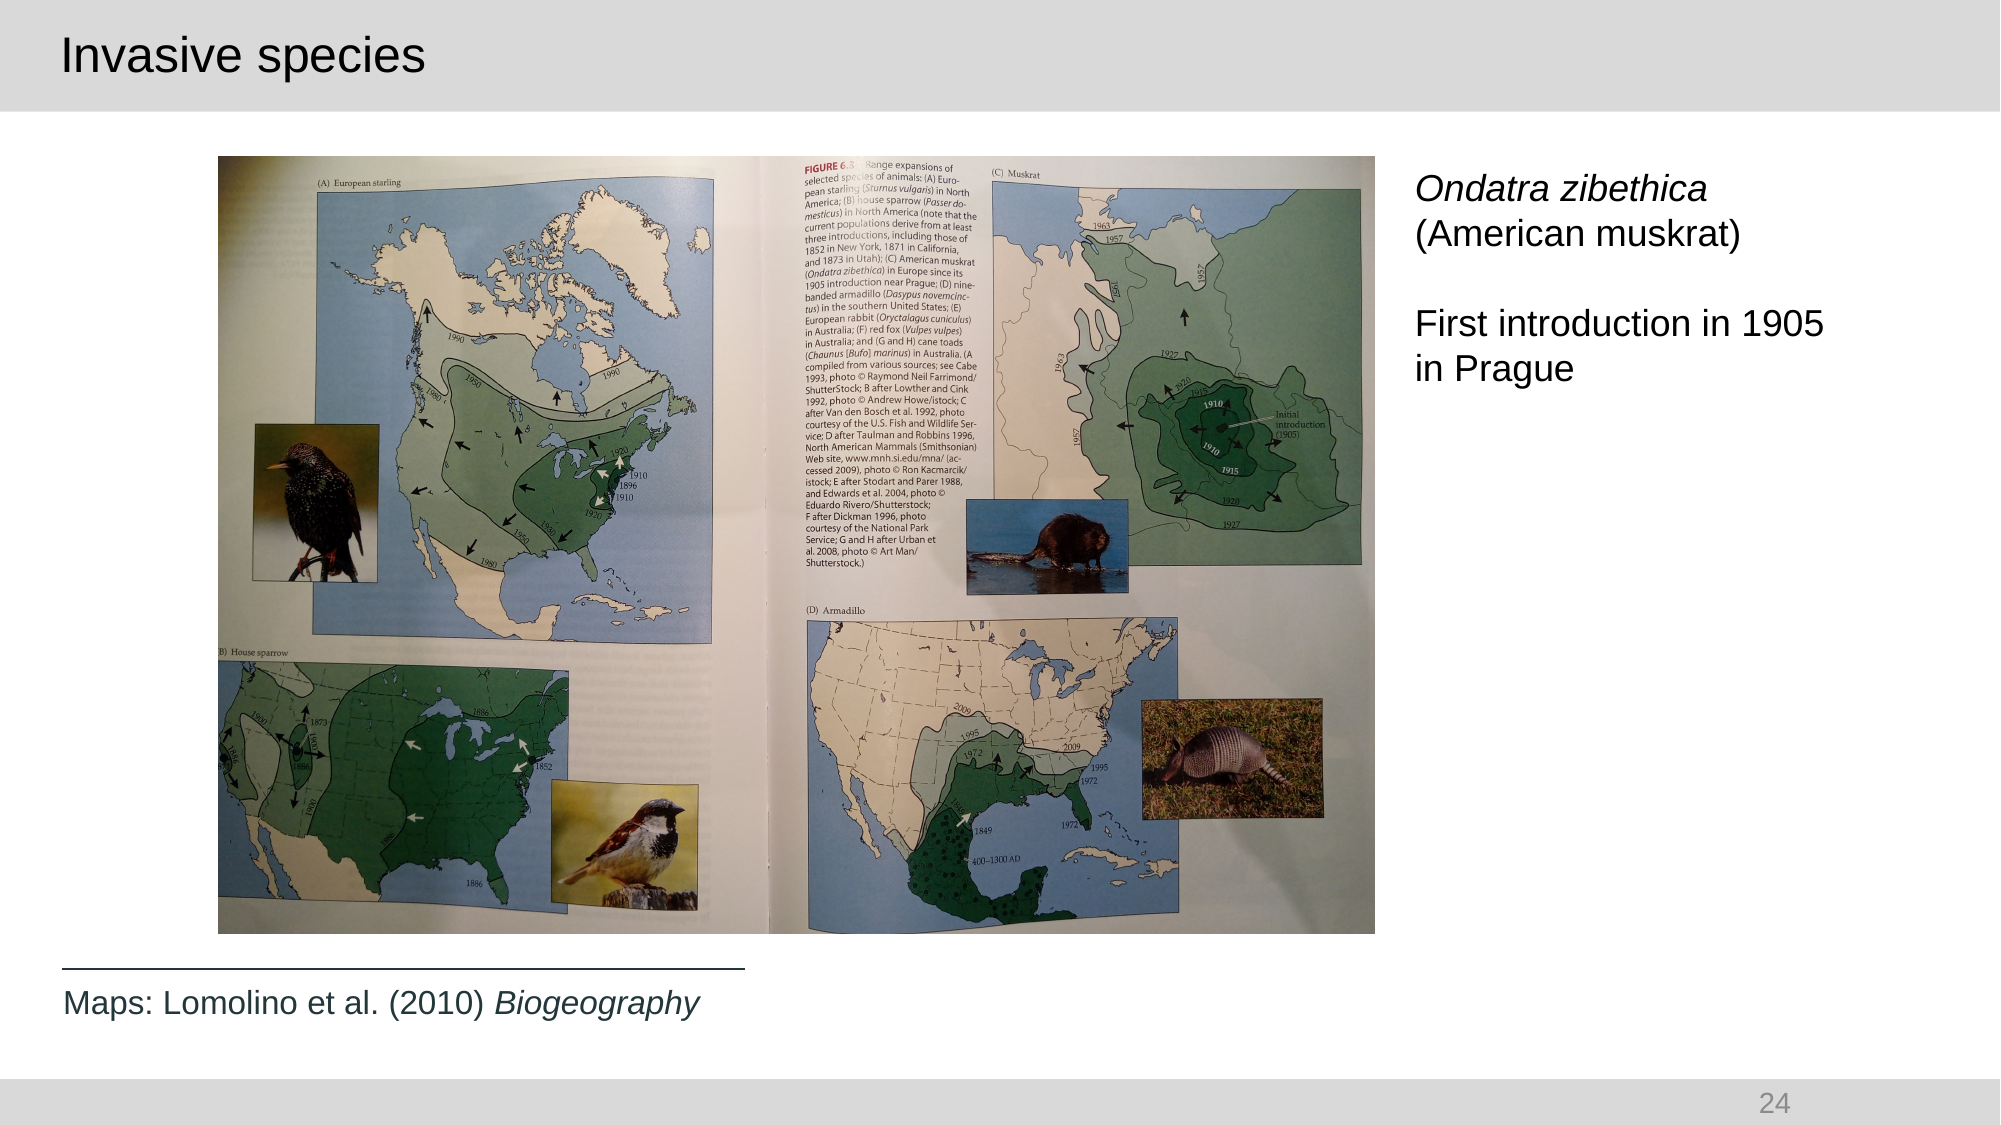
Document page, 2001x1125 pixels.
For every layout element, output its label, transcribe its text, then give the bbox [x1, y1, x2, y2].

text_box Ondatra zibethica (American muskrat) First introduction in 1905 in Prague [1400, 156, 1866, 442]
footer [0, 1079, 1550, 1125]
text_box Maps: Lomolino et al. (2010) Biogeography [48, 974, 746, 1029]
picture [218, 156, 1375, 934]
title Invasive species [0, 0, 2000, 112]
slide_number 24 [1550, 1079, 2000, 1125]
